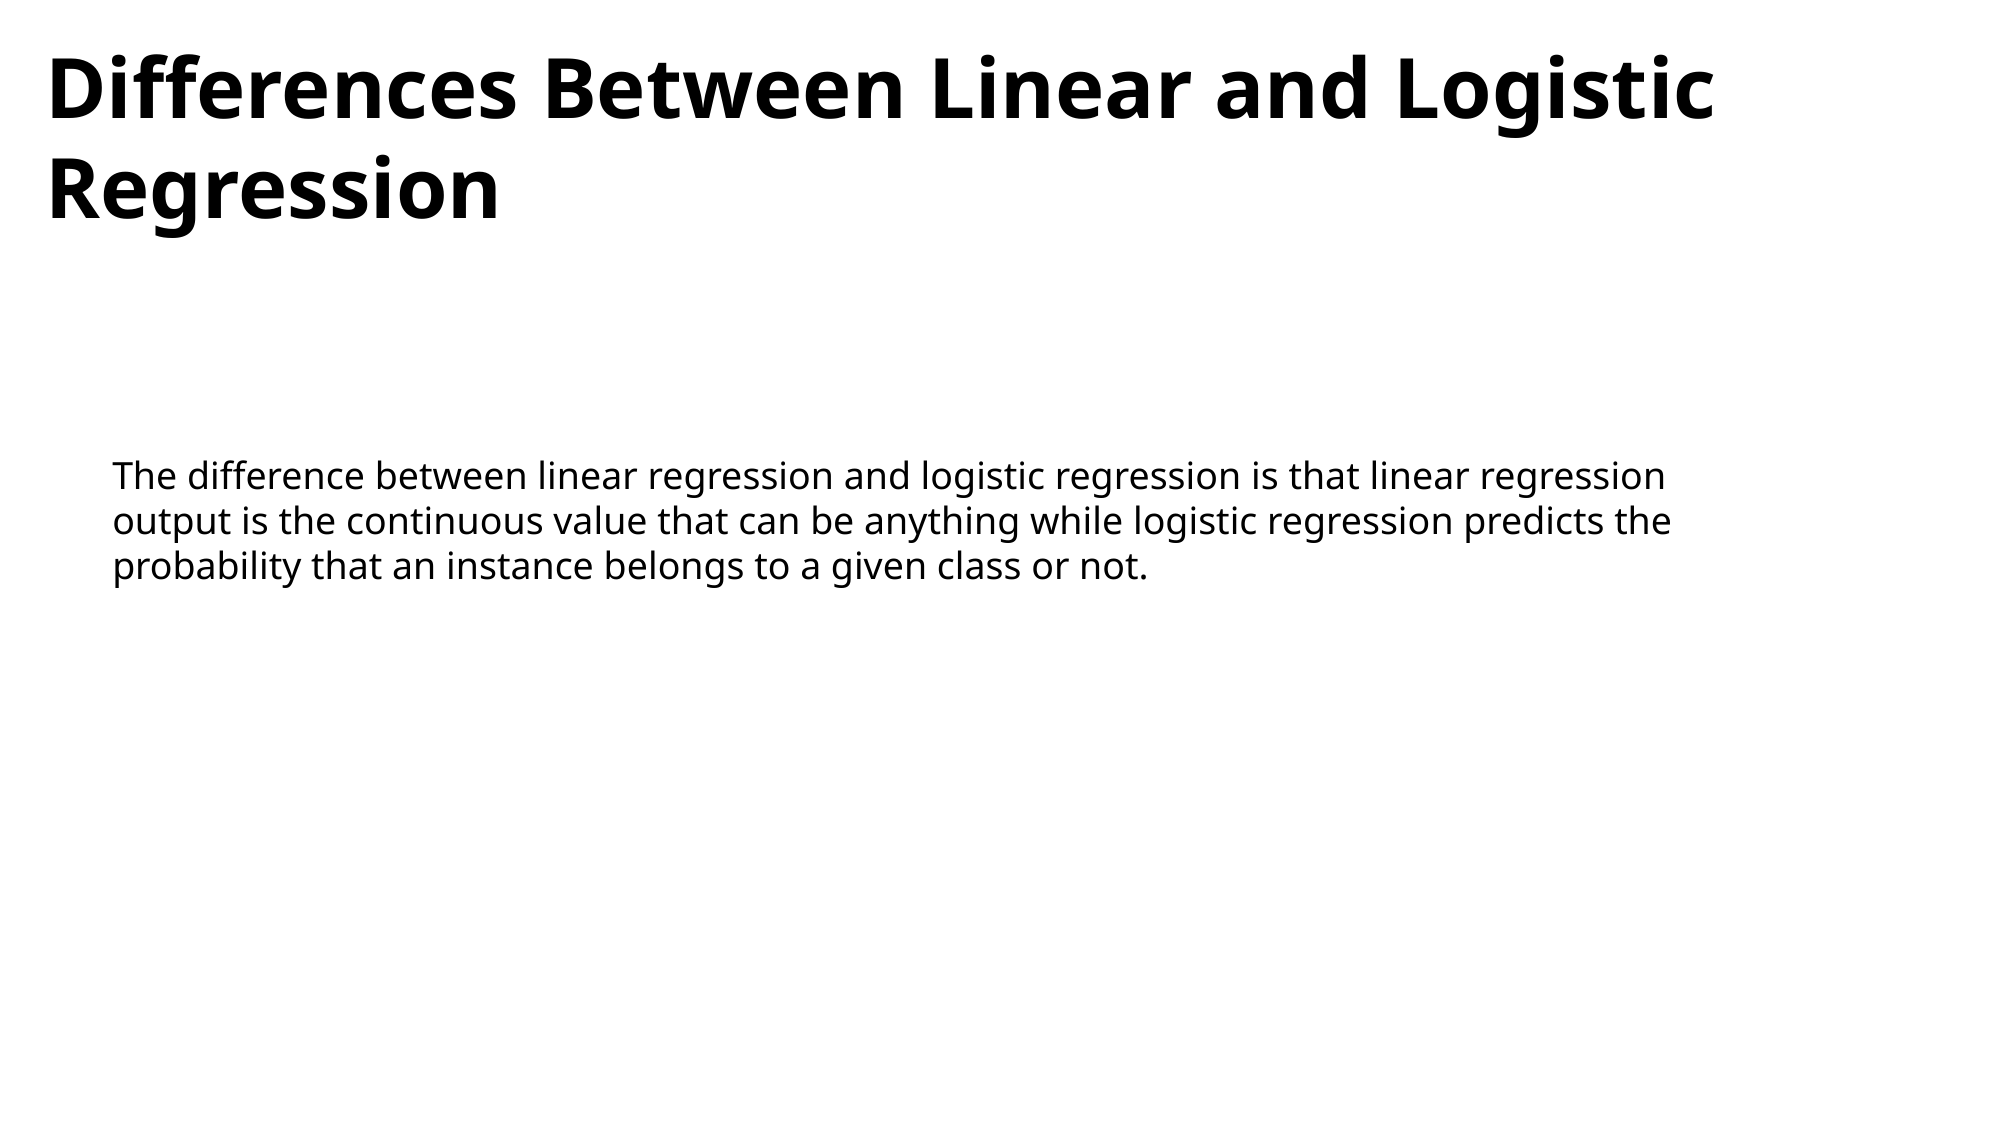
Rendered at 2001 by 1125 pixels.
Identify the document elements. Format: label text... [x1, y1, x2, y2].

title Differences Between Linear and Logistic Regression [45, 35, 1955, 339]
text_box The difference between linear regression and logistic regression is that linear regression output is the continuous value that can be anything while logistic regression predicts the probability that an instance belongs to a given class or not. [97, 445, 1713, 595]
